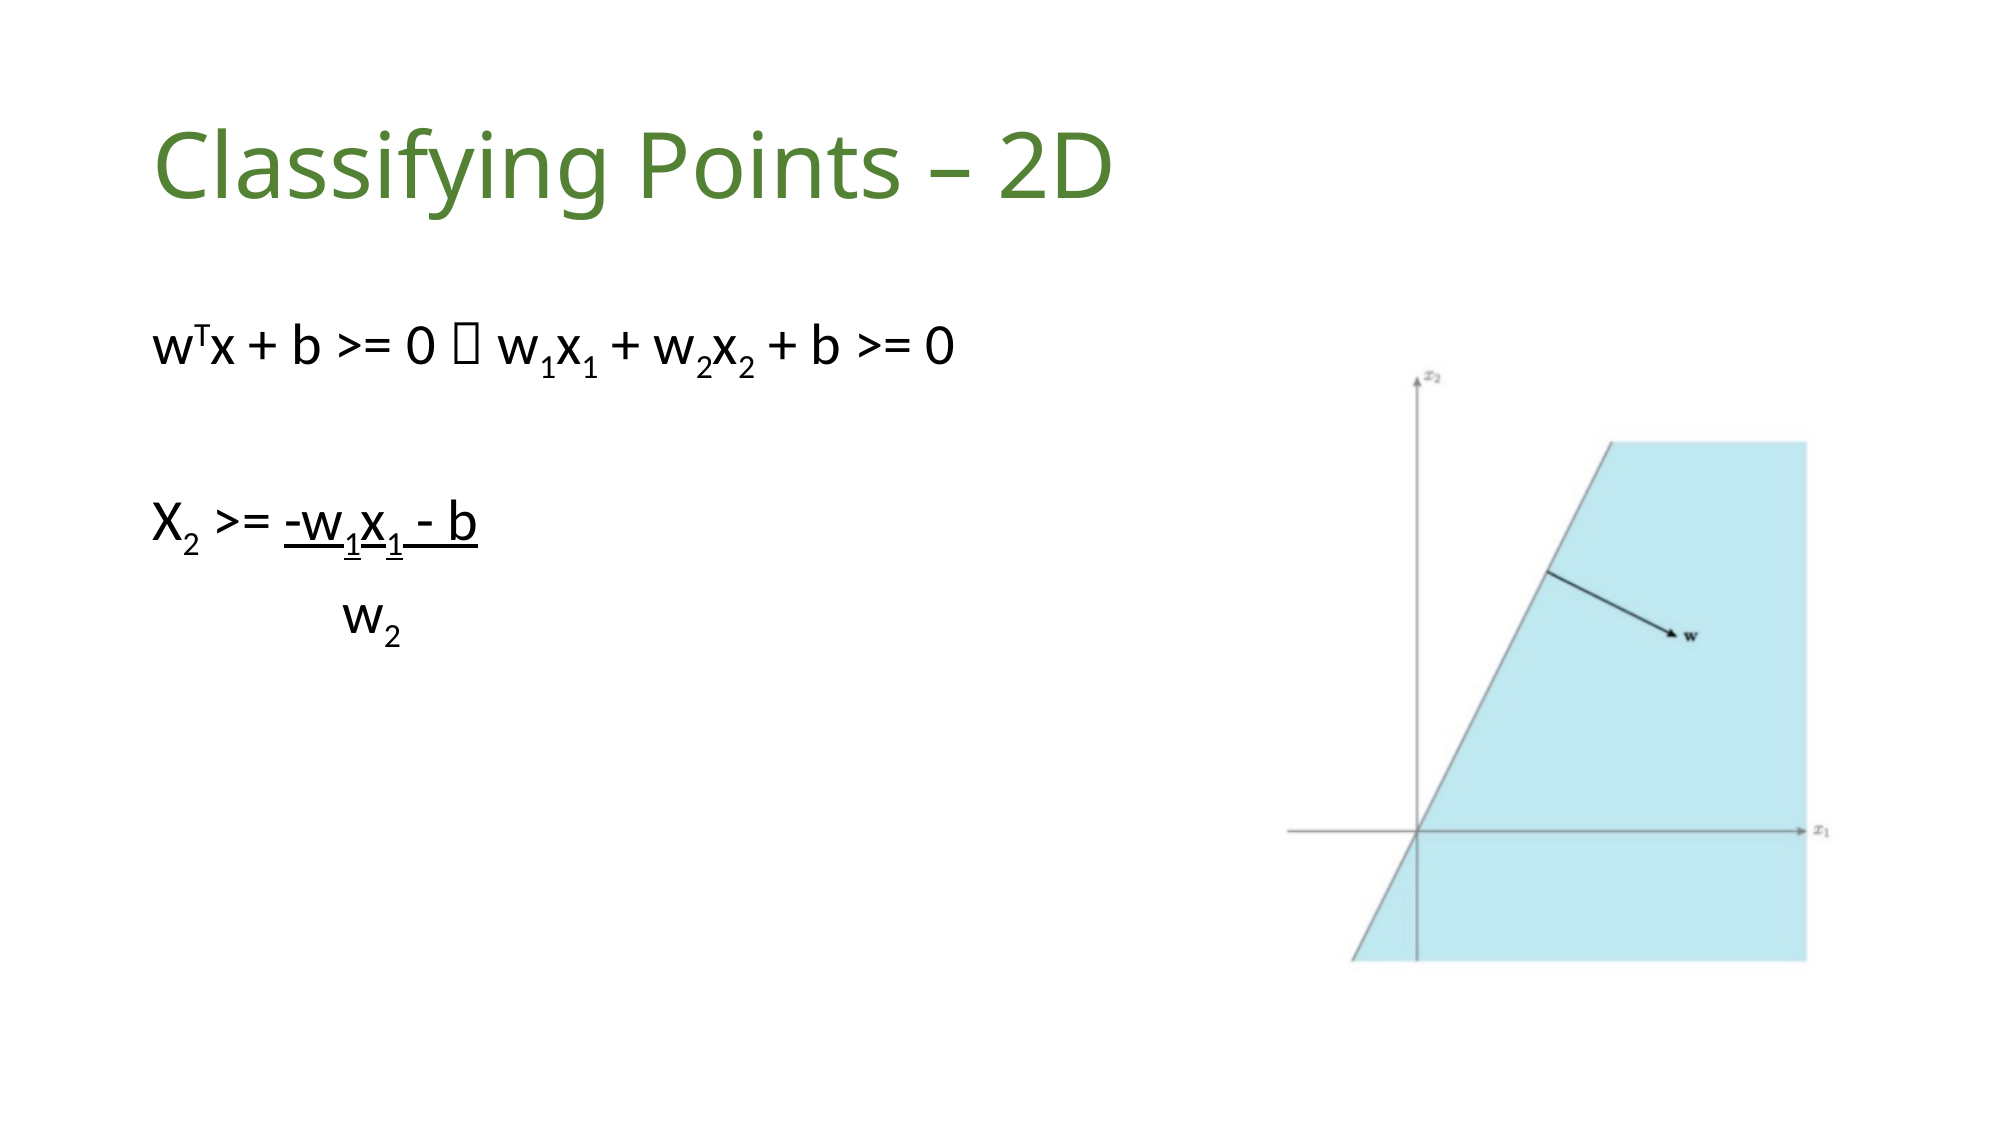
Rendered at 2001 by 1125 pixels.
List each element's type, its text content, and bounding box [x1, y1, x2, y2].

picture [1251, 330, 1863, 982]
list wTx + b >= 0  w1x1 + w2x2 + b >= 0 X2 >= -w1x1 - b w2 [137, 299, 1863, 1014]
title Classifying Points – 2D [137, 59, 1863, 278]
